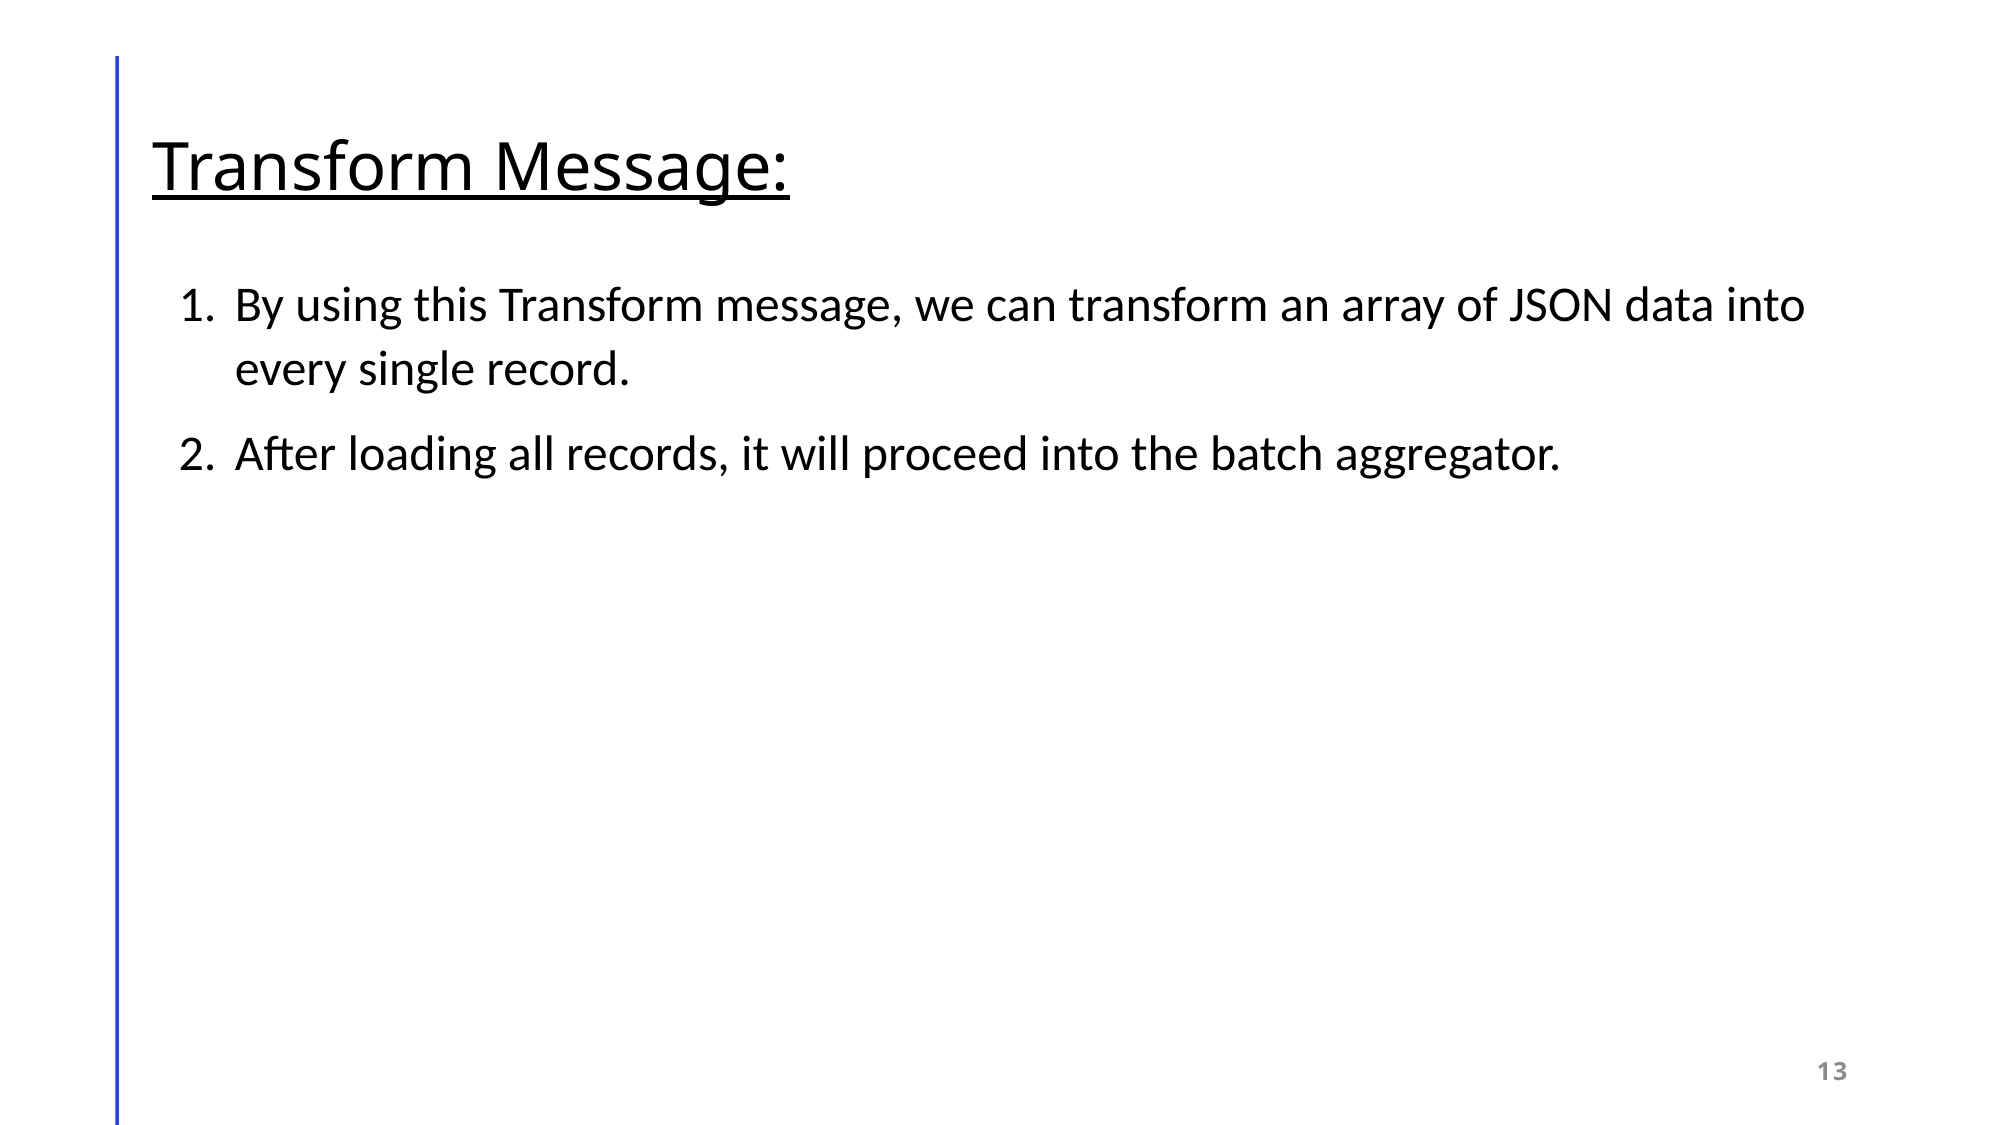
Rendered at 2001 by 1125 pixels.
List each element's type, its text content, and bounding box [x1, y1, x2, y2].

slide_number 13 [1412, 1042, 1863, 1103]
list By using this Transform message, we can transform an array of JSON data into every single record. After loading all records, it will proceed into the batch aggregator. [163, 259, 1889, 996]
title Transform Message: [137, 59, 1863, 278]
